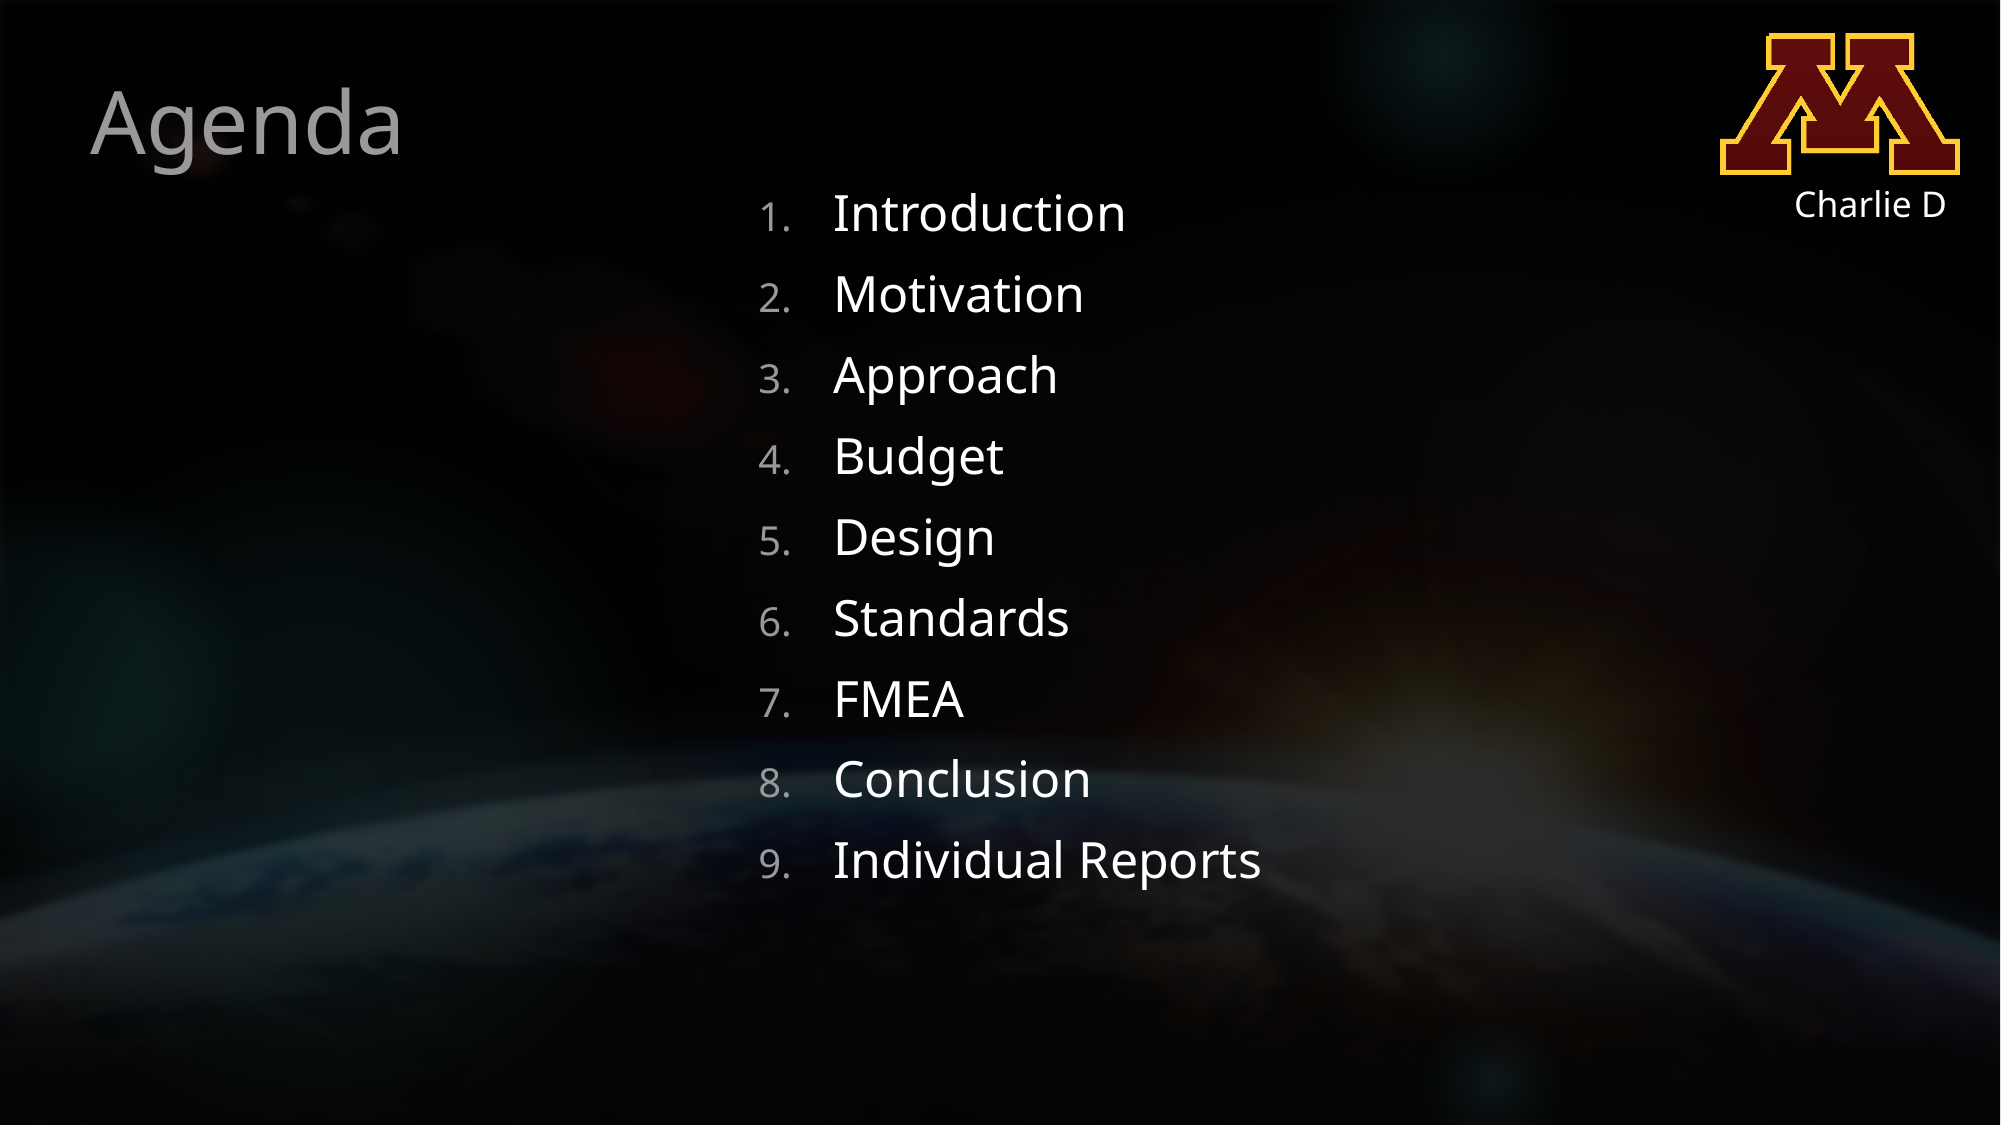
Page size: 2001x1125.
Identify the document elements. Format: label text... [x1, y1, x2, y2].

list Charlie D [1713, 174, 1963, 233]
picture [0, 0, 2001, 1125]
list Introduction Motivation Approach Budget Design Standards FMEA Conclusion Individual Reports [612, 174, 1411, 1021]
title Agenda [75, 59, 1618, 175]
